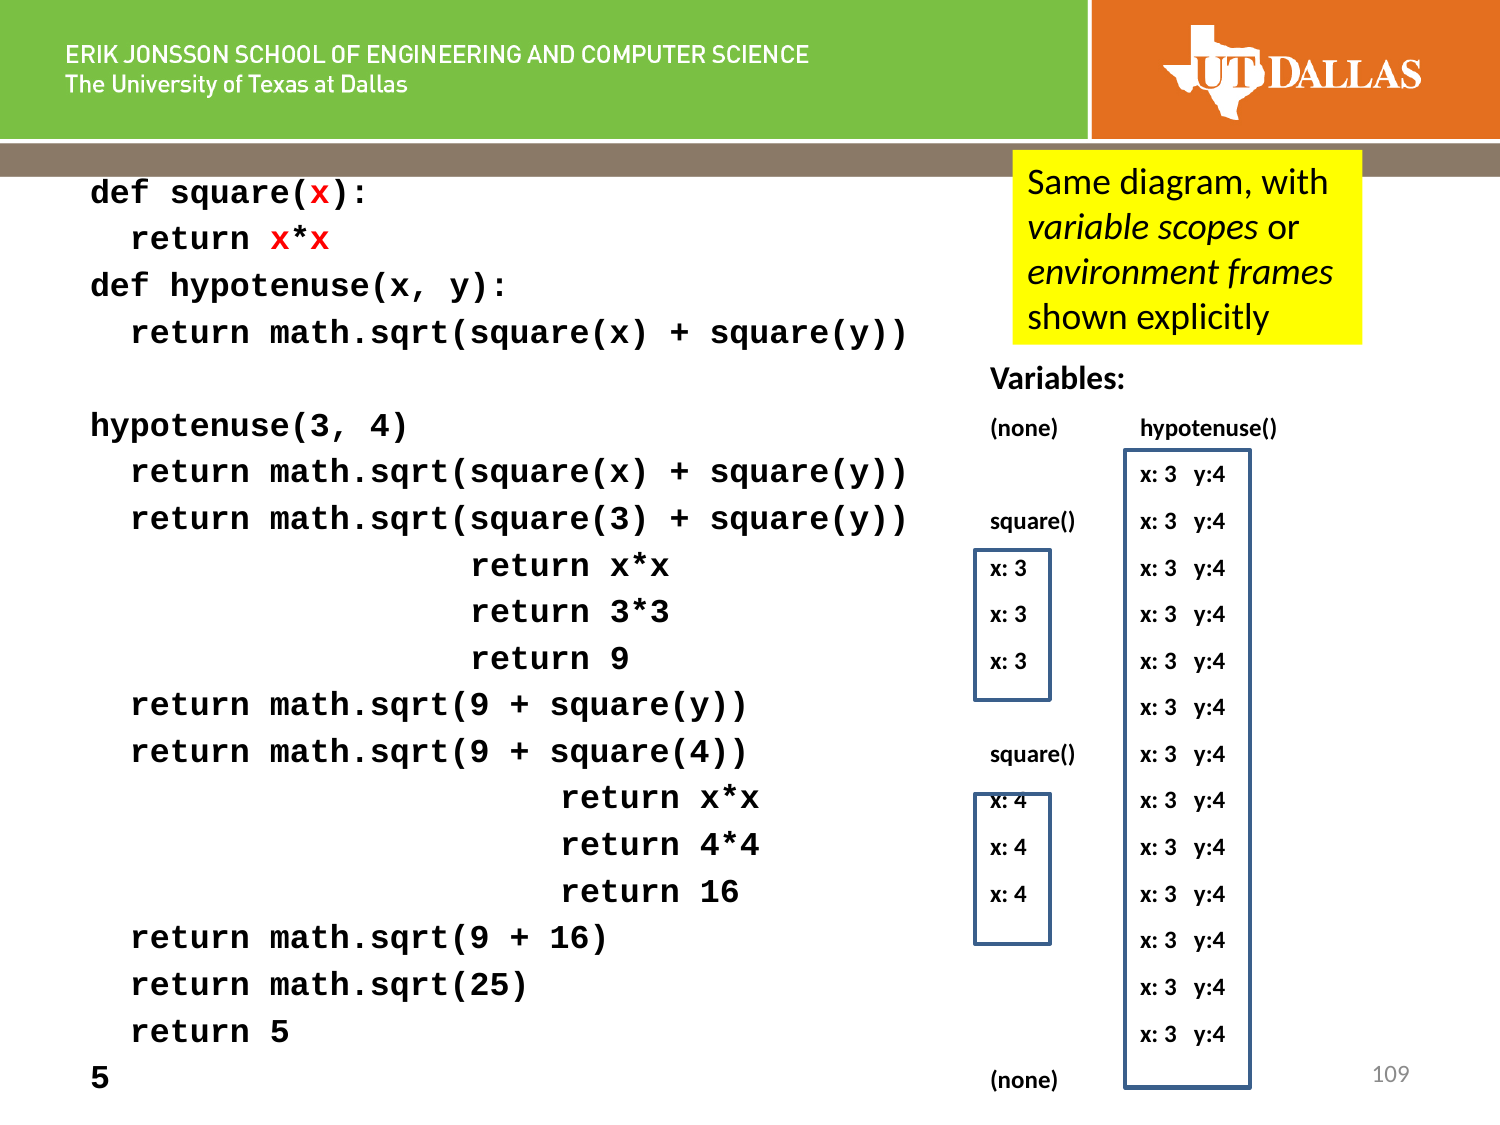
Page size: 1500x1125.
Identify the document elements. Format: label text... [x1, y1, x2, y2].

text_box [973, 792, 1052, 946]
list def square(x): return x*x def hypotenuse(x, y): return math.sqrt(square(x) + square(y)) Variables: hypotenuse(3, 4) (none) hypotenuse() return math.sqrt(square(x) + square(y)) x: 3 y:4 return math.sqrt(square(3) + square(y)) square() x: 3 y:4 return x*x x: 3 x: 3 y:4 return 3*3 x: 3 x: 3 y:4 return 9 x: 3 x: 3 y:4 return math.sqrt(9 + square(y)) x: 3 y:4 return math.sqrt(9 + square(4)) square() x: 3 y:4 return x*x x: 4 x: 3 y:4 return 4*4 x: 4 x: 3 y:4 return 16 x: 4 x: 3 y:4 return math.sqrt(9 + 16) x: 3 y:4 return math.sqrt(25) x: 3 y:4 return 5 x: 3 y:4 5 (none) [75, 162, 1425, 1075]
slide_number 109 [1074, 1042, 1425, 1103]
text_box [1123, 448, 1252, 1042]
text_box Same diagram, with variable scopes or environment frames shown explicitly [1012, 149, 1363, 345]
picture [0, 0, 1500, 1125]
text_box [973, 548, 1052, 702]
